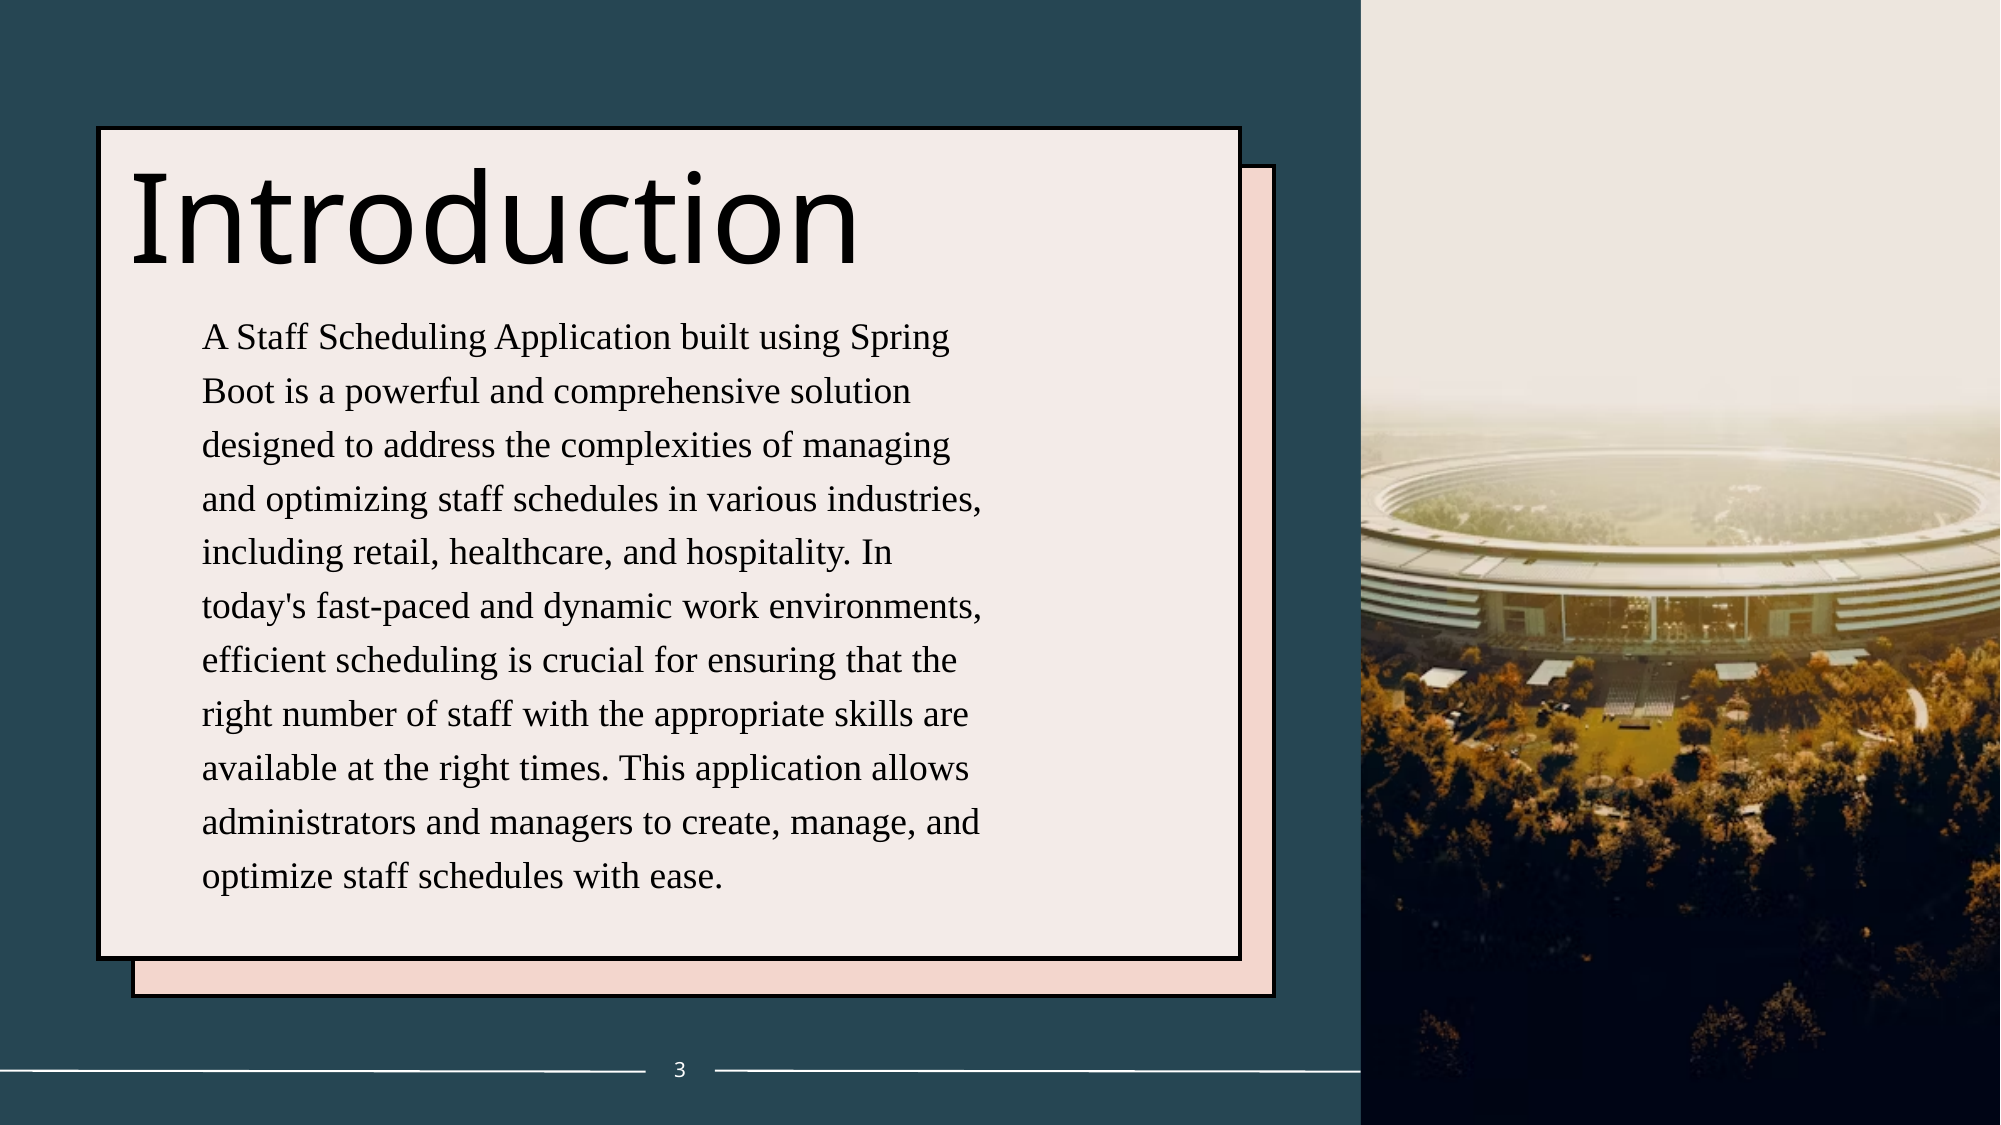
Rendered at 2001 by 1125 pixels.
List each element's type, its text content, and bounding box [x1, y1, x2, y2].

title Introduction [114, 148, 942, 311]
list A Staff Scheduling Application built using Spring Boot is a powerful and comprehensive solution designed to address the complexities of managing and optimizing staff schedules in various industries, including retail, healthcare, and hospitality. In today's fast-paced and dynamic work environments, efficient scheduling is crucial for ensuring that the right number of staff with the appropriate skills are available at the right times. This application allows administrators and managers to create, manage, and optimize staff schedules with ease. [177, 295, 1000, 908]
slide_number 3 [650, 1050, 710, 1091]
picture [1360, 0, 2000, 1125]
